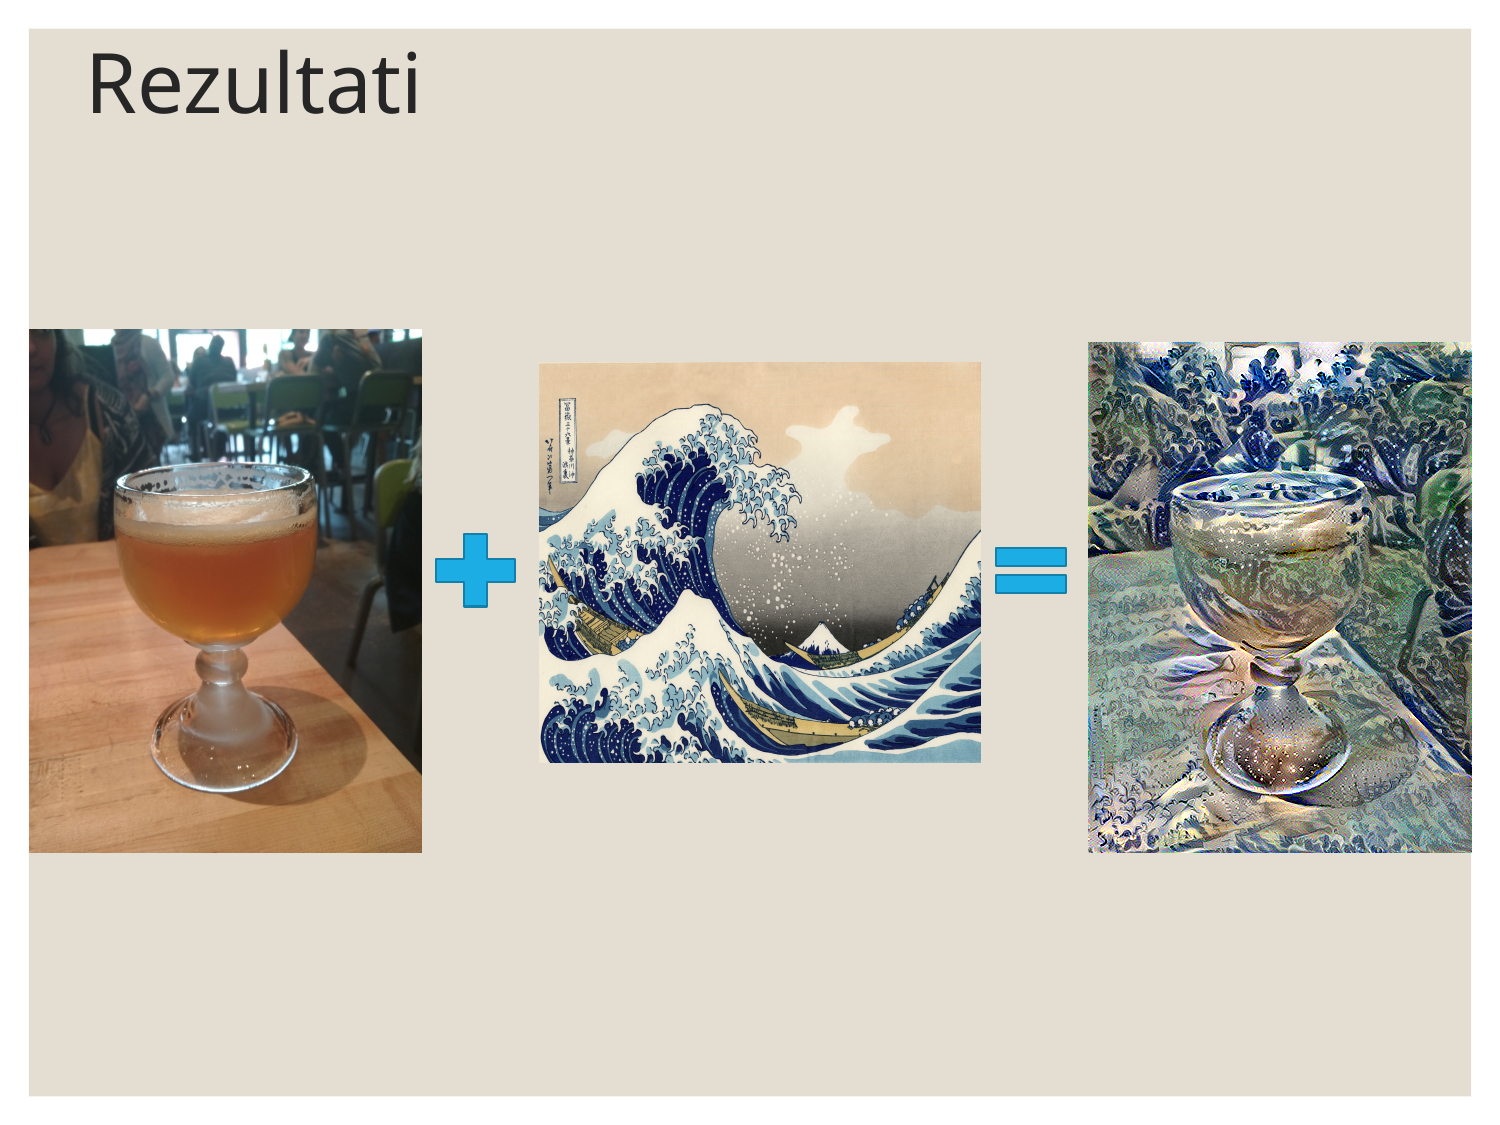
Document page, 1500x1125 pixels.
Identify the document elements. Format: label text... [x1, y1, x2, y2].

text_box [435, 533, 516, 608]
text_box [995, 574, 1067, 594]
title Rezultati [70, 25, 1326, 149]
picture [29, 329, 422, 853]
picture [1088, 342, 1472, 853]
picture [539, 362, 981, 763]
text_box [995, 547, 1067, 567]
